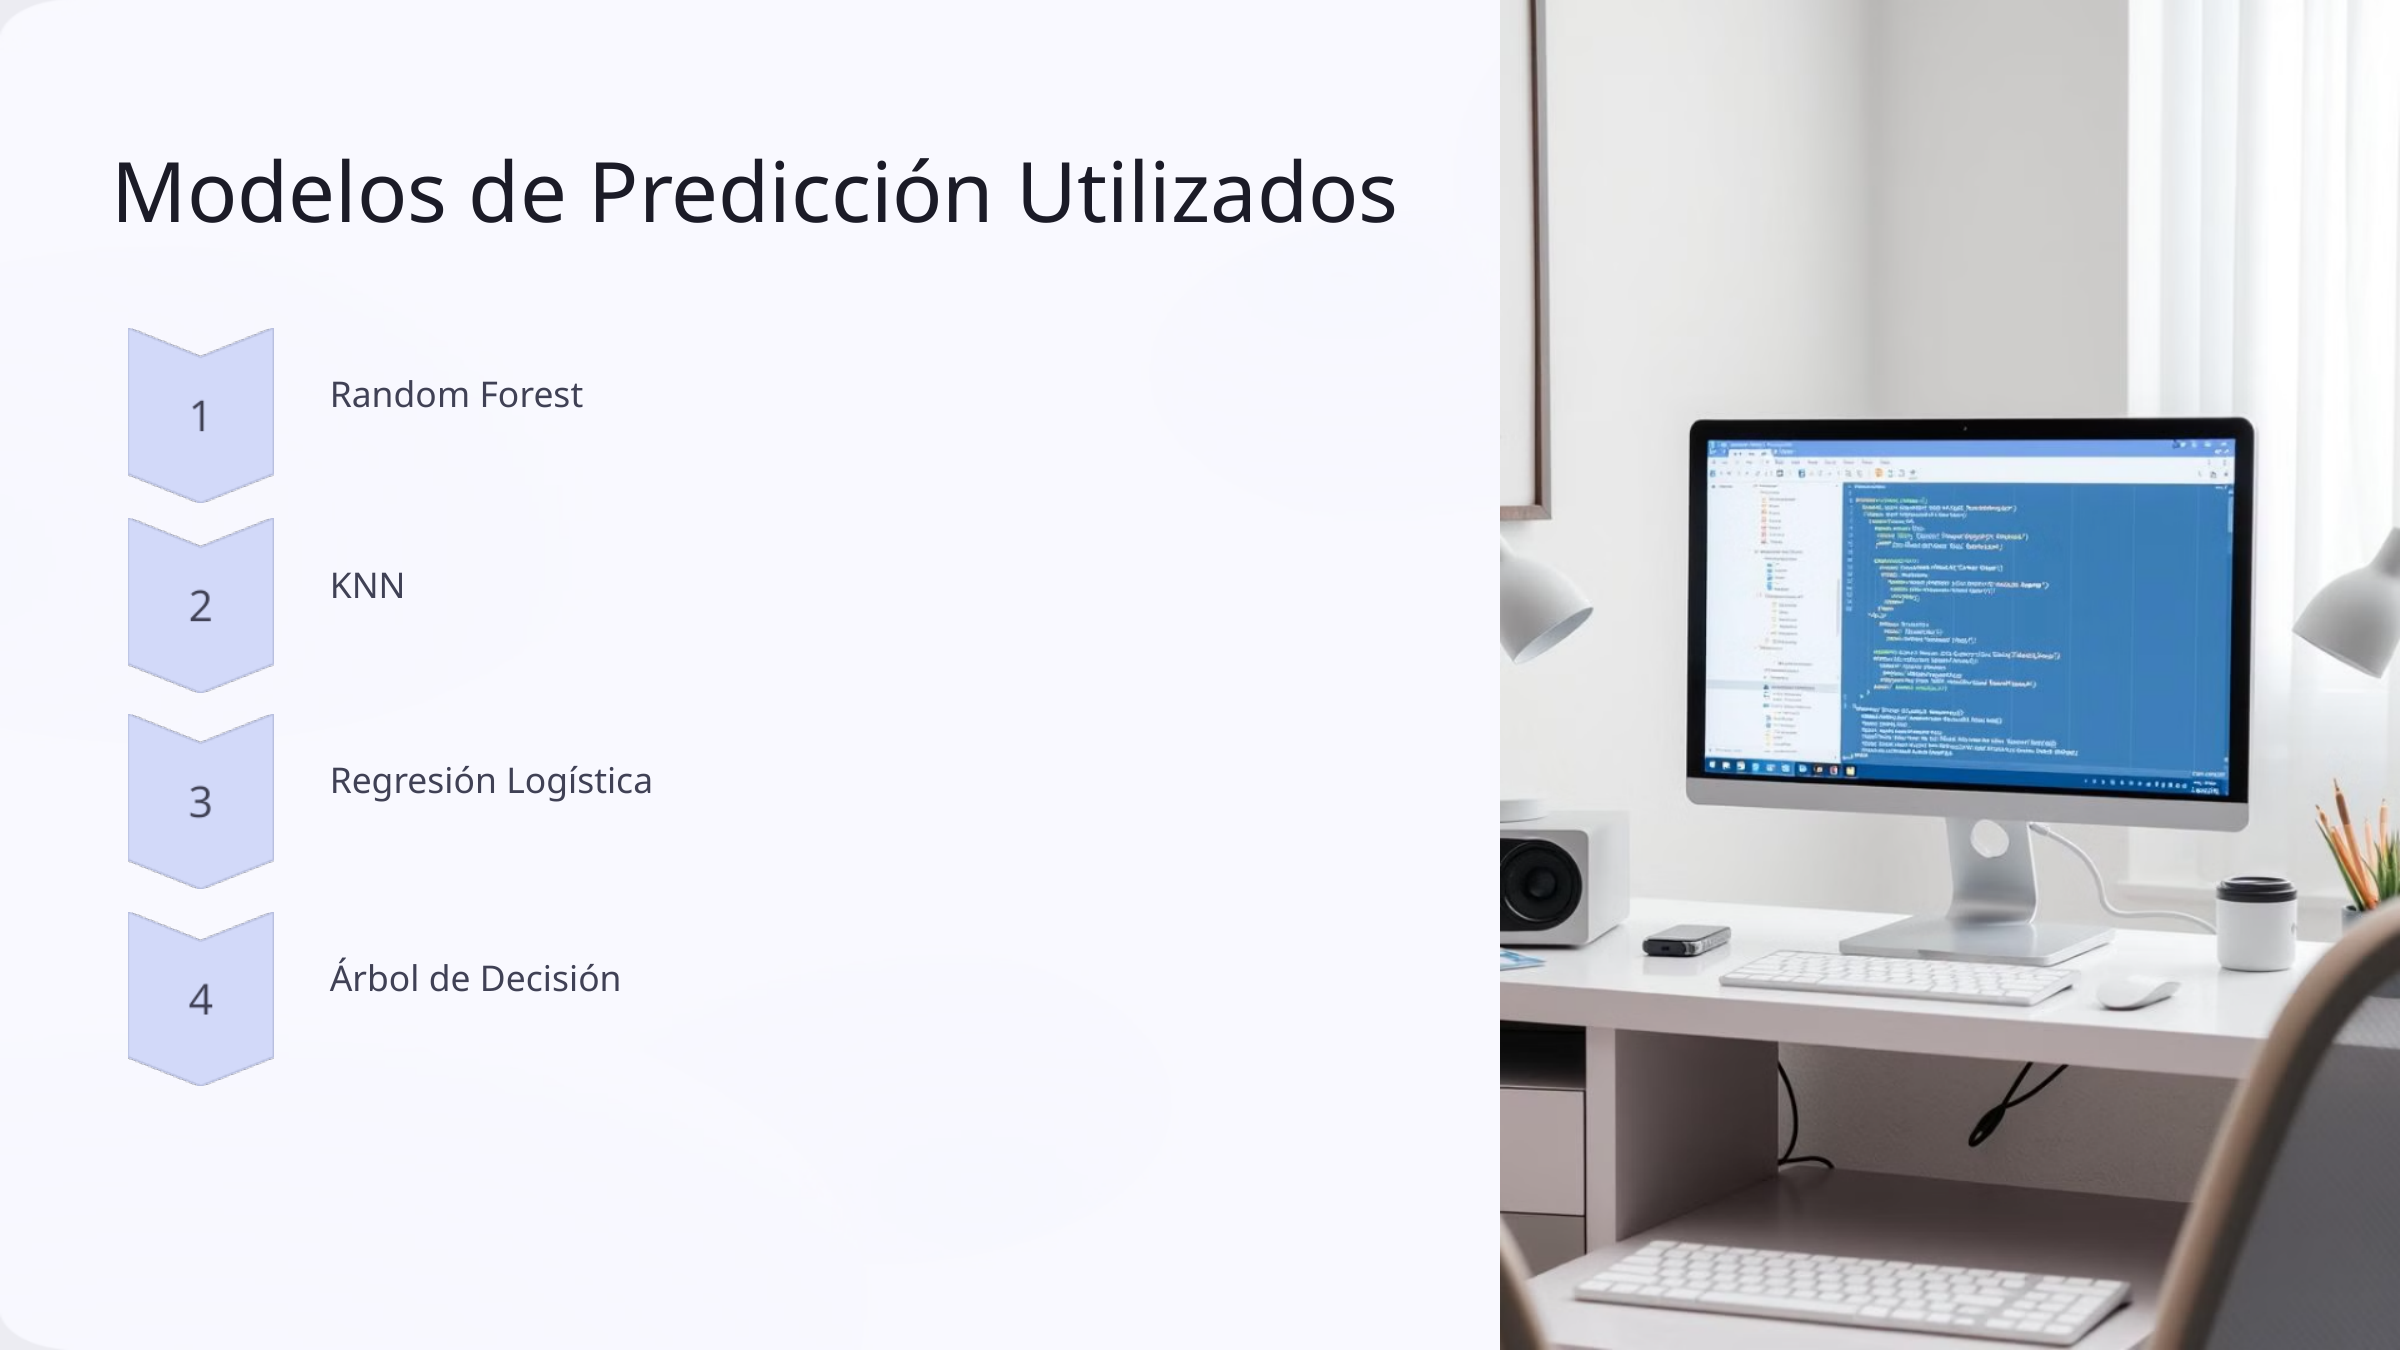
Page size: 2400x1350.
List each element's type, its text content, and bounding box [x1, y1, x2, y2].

picture [128, 328, 274, 503]
text_box Random Forest [329, 370, 739, 416]
picture [128, 714, 274, 889]
text_box Modelos de Predicción Utilizados [111, 123, 1438, 240]
text_box Árbol de Decisión [329, 953, 739, 1000]
text_box Regresión Logística [329, 756, 739, 802]
picture [128, 518, 274, 693]
picture [1499, 0, 2400, 1350]
text_box KNN [329, 560, 739, 606]
picture [128, 912, 274, 1087]
